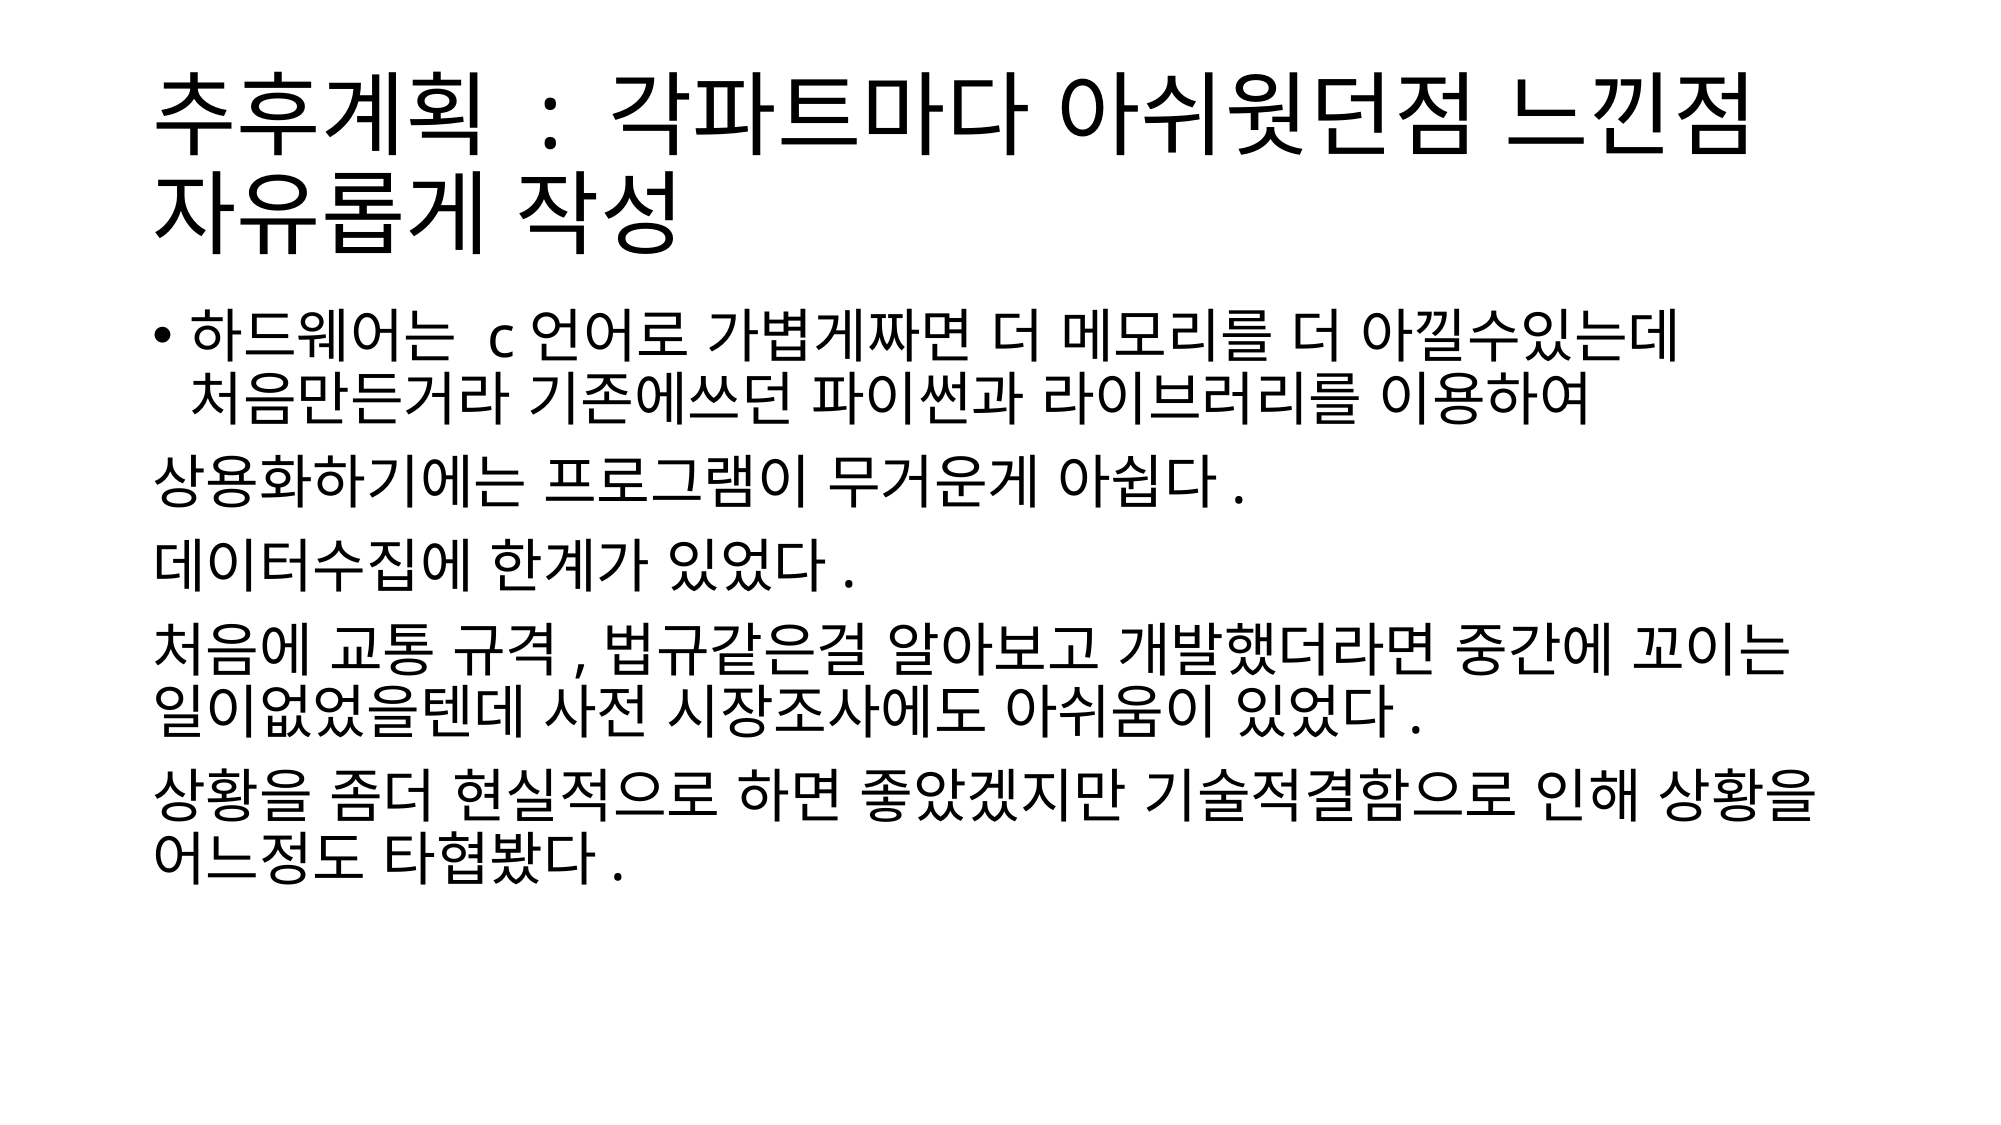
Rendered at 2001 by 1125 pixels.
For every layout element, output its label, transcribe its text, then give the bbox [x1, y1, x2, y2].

title 추후계획 : 각파트마다 아쉬웟던점 느낀점 자유롭게 작성 [137, 59, 1863, 278]
list 하드웨어는 c언어로 가볍게짜면 더 메모리를 더 아낄수있는데 처음만든거라 기존에쓰던 파이썬과 라이브러리를 이용하여 상용화하기에는 프로그램이 무거운게 아쉽다. 데이터수집에 한계가 있었다. 처음에 교통 규격,법규같은걸 알아보고 개발했더라면 중간에 꼬이는 일이없었을텐데 사전 시장조사에도 아쉬움이 있었다. 상황을 좀더 현실적으로 하면 좋았겠지만 기술적결함으로 인해 상황을 어느정도 타협봤다. [137, 299, 1863, 1014]
